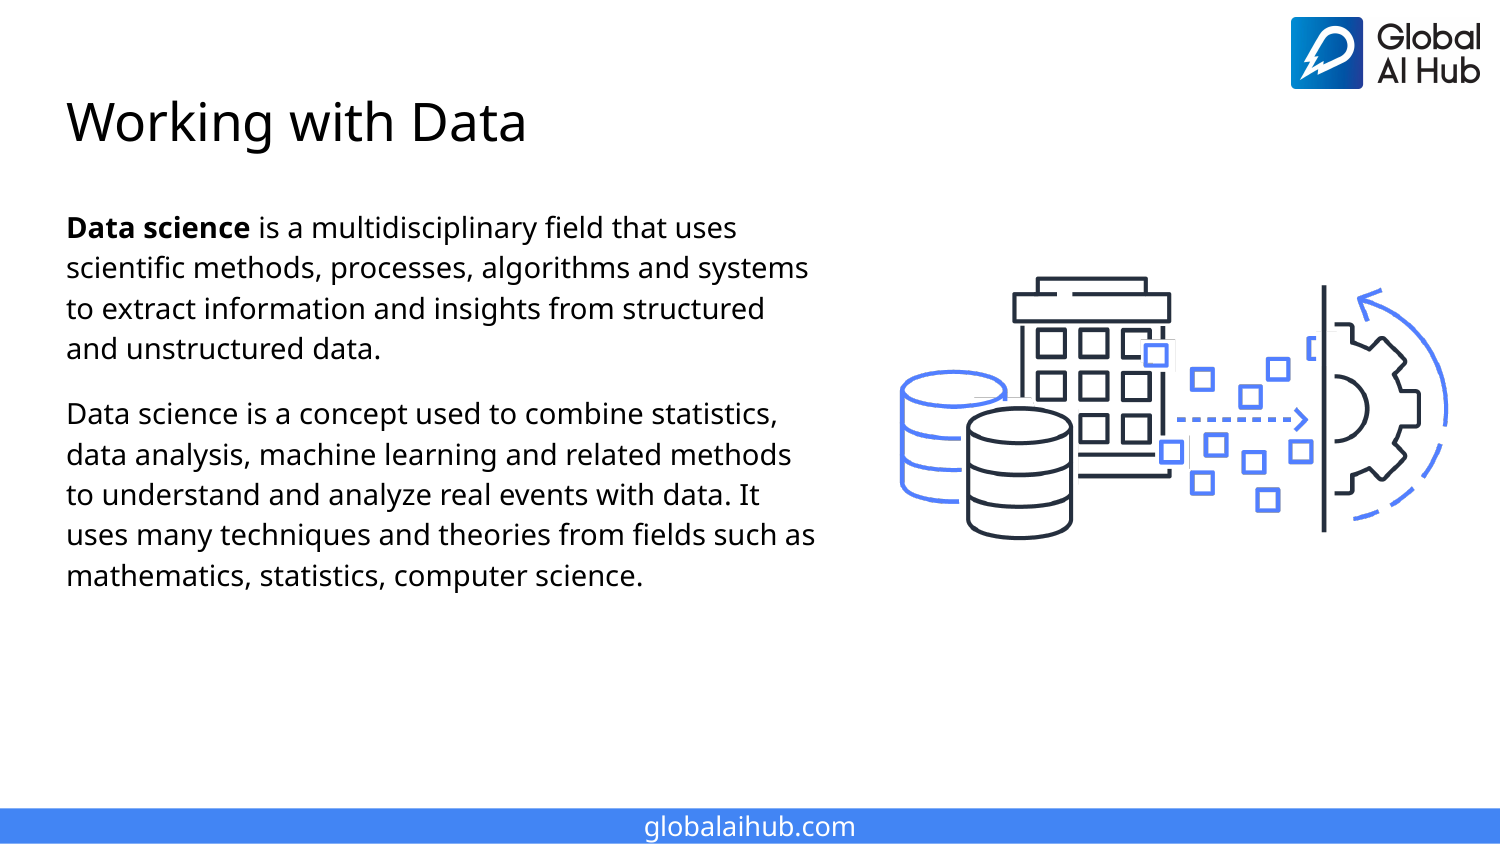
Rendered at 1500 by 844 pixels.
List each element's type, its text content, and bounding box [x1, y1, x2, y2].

picture [1295, 17, 1480, 89]
list Data science is a multidisciplinary field that uses scientific methods, processes, algorithms and systems to extract information and insights from structured and unstructured data. Data science is a concept used to combine statistics, data analysis, machine learning and related methods to understand and analyze real events with data. It uses many techniques and theories from fields such as mathematics, statistics, computer science. [51, 189, 841, 750]
title Working with Data [51, 72, 1449, 167]
picture [873, 262, 1468, 555]
